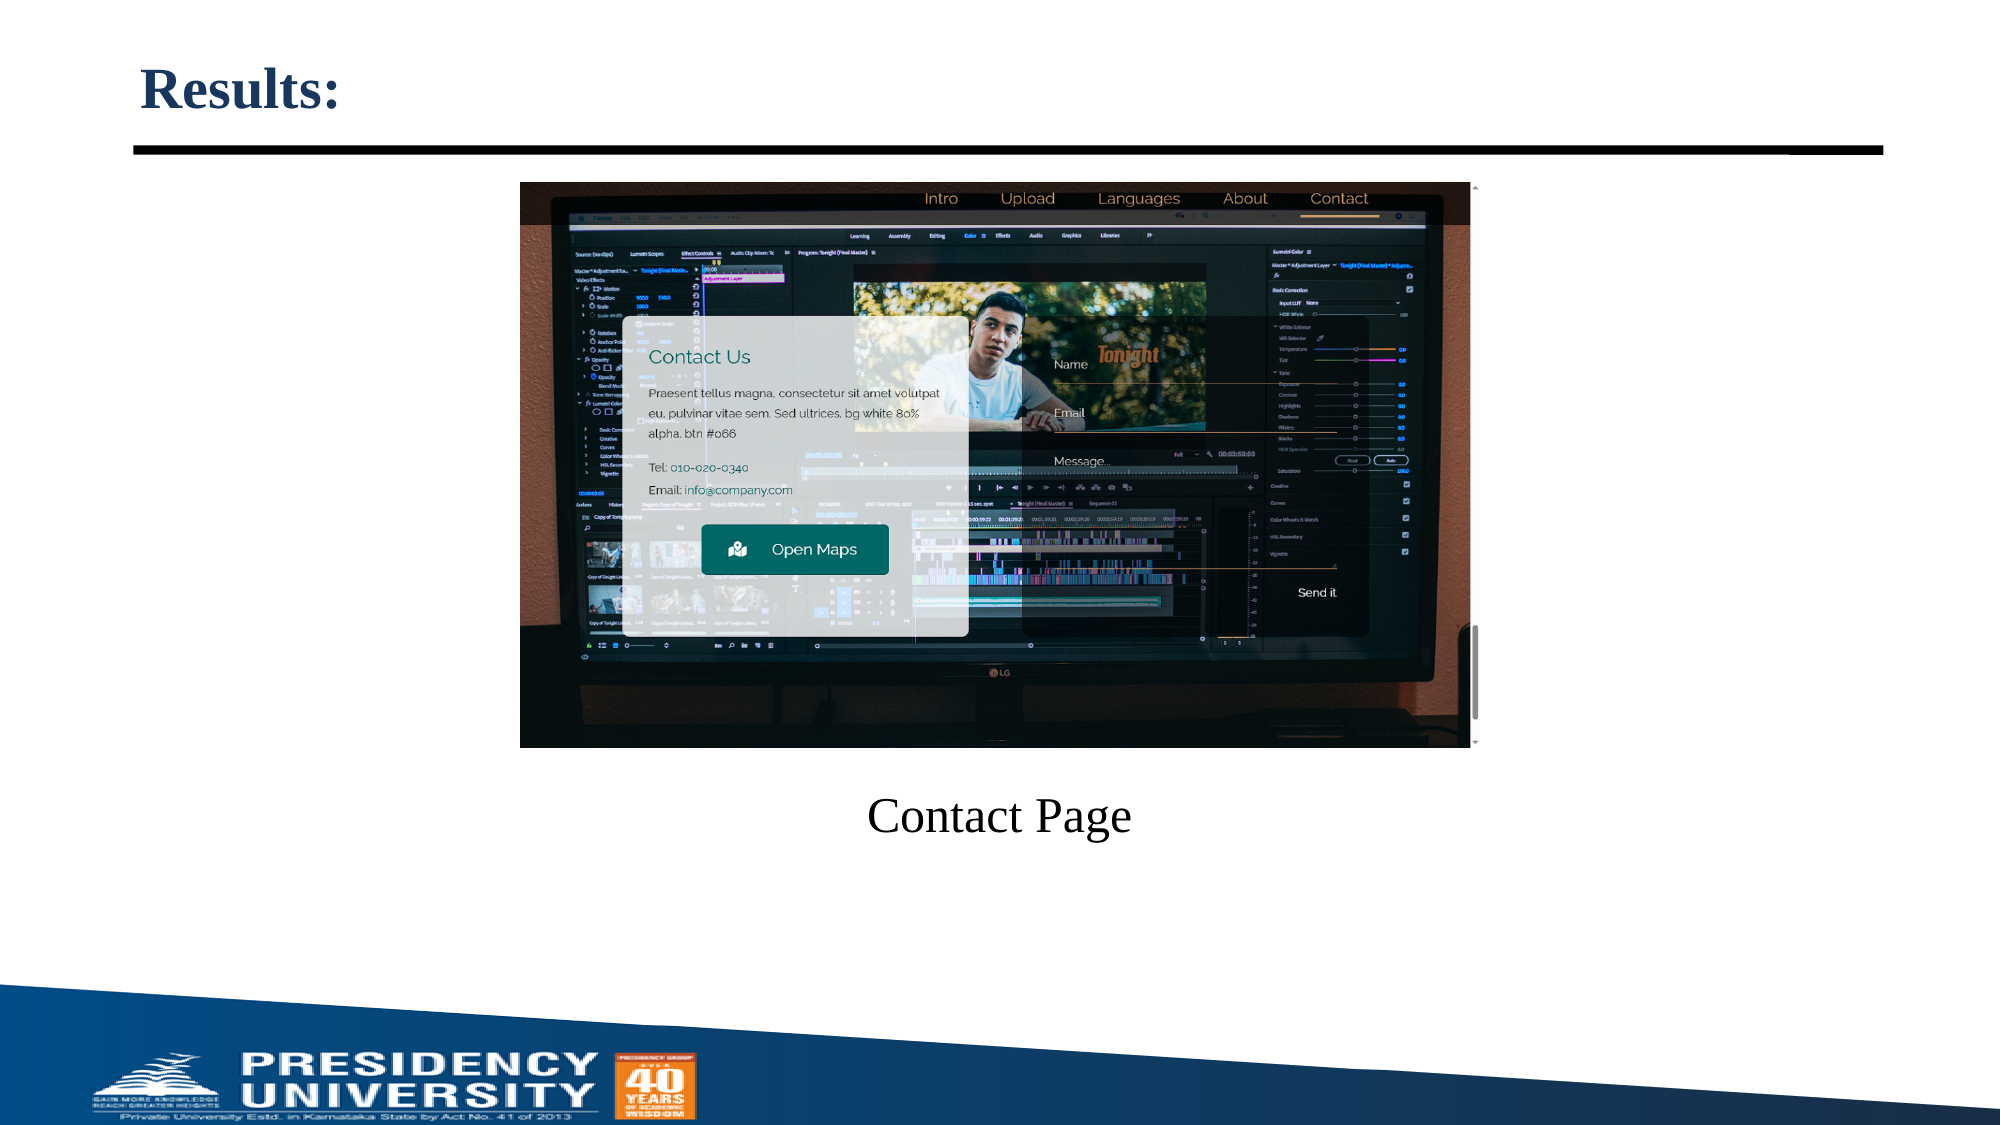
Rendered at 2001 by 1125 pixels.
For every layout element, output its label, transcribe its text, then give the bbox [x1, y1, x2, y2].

picture [520, 182, 1480, 748]
title Results: [132, 44, 1884, 126]
text_box Contact Page [859, 775, 1141, 851]
picture [0, 982, 2000, 1125]
